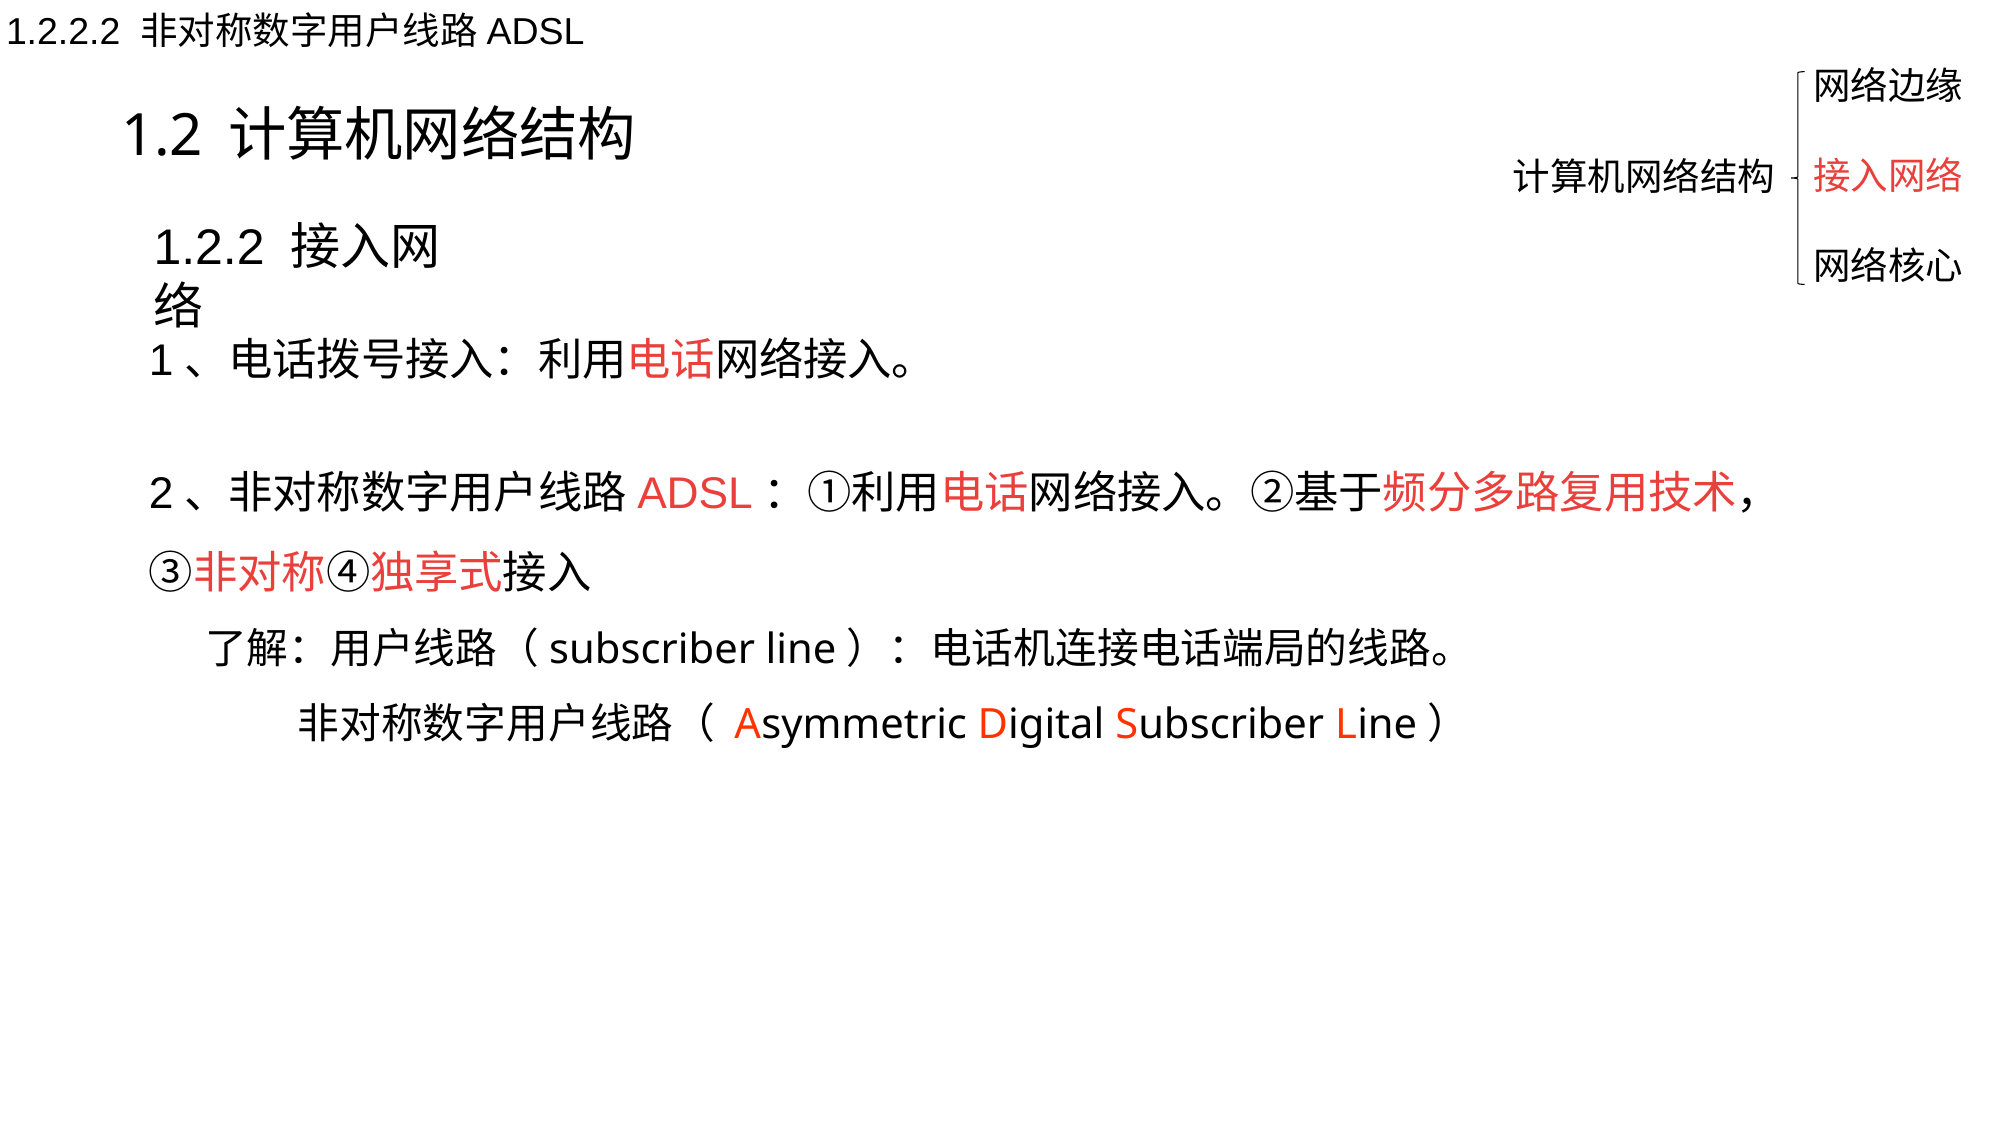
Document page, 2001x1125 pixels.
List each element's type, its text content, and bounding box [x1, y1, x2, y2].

text_box 1、电话拨号接入：利用电话网络接入。 2、非对称数字用户线路ADSL：①利用电话网络接入。②基于频分多路复用技术，③非对称④独享式接入 了解：用户线路（subscriber line）：电话机连接电话端局的线路。 非对称数字用户线路（ Asymmetric Digital Subscriber Line） [134, 323, 1754, 862]
text_box 1.2.2 接入网络 [138, 207, 495, 323]
text_box 计算机网络结构 [1497, 145, 1797, 206]
text_box 1.2 计算机网络结构 [106, 46, 783, 283]
text_box 网络边缘 接入网络 网络核心 [1798, 54, 2000, 294]
text_box 1.2.2.2 非对称数字用户线路ADSL [0, 0, 600, 60]
